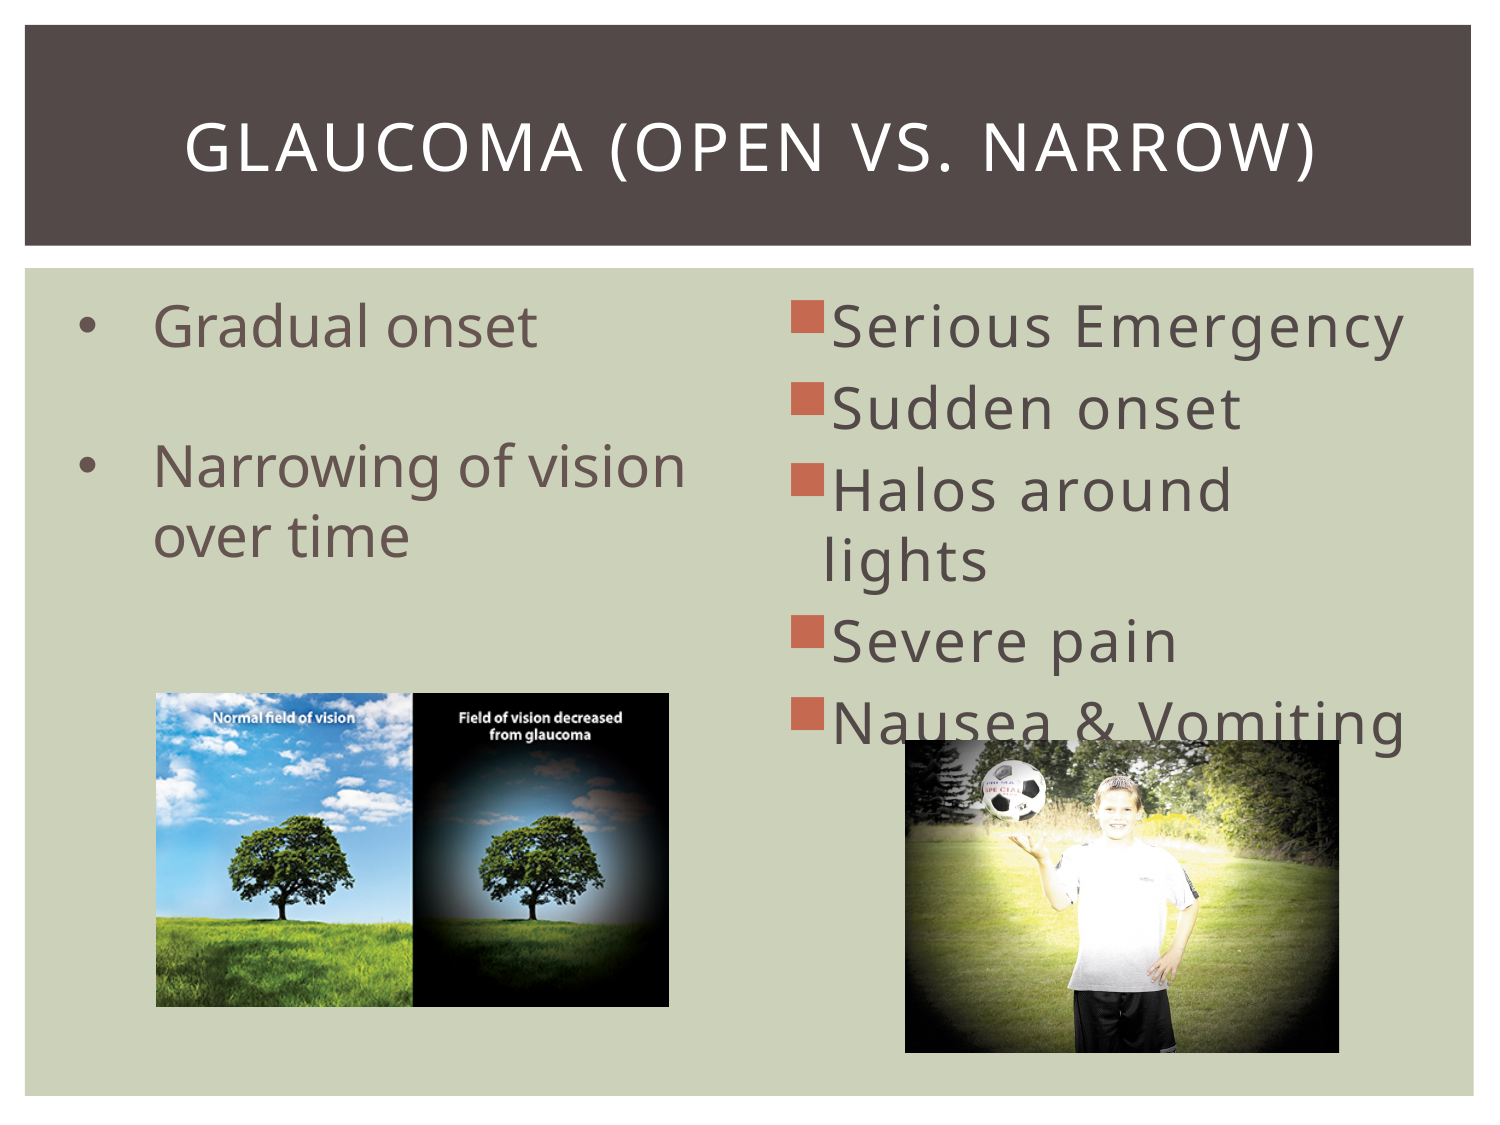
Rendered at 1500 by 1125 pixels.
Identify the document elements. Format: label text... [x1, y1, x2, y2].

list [156, 692, 669, 1007]
picture [904, 740, 1340, 1053]
text_box Gradual onset Narrowing of vision over time [62, 281, 763, 577]
title Glaucoma (Open vs. Narrow) [62, 58, 1438, 232]
list Serious Emergency Sudden onset Halos around lights Severe pain Nausea & Vomiting [762, 281, 1425, 1053]
